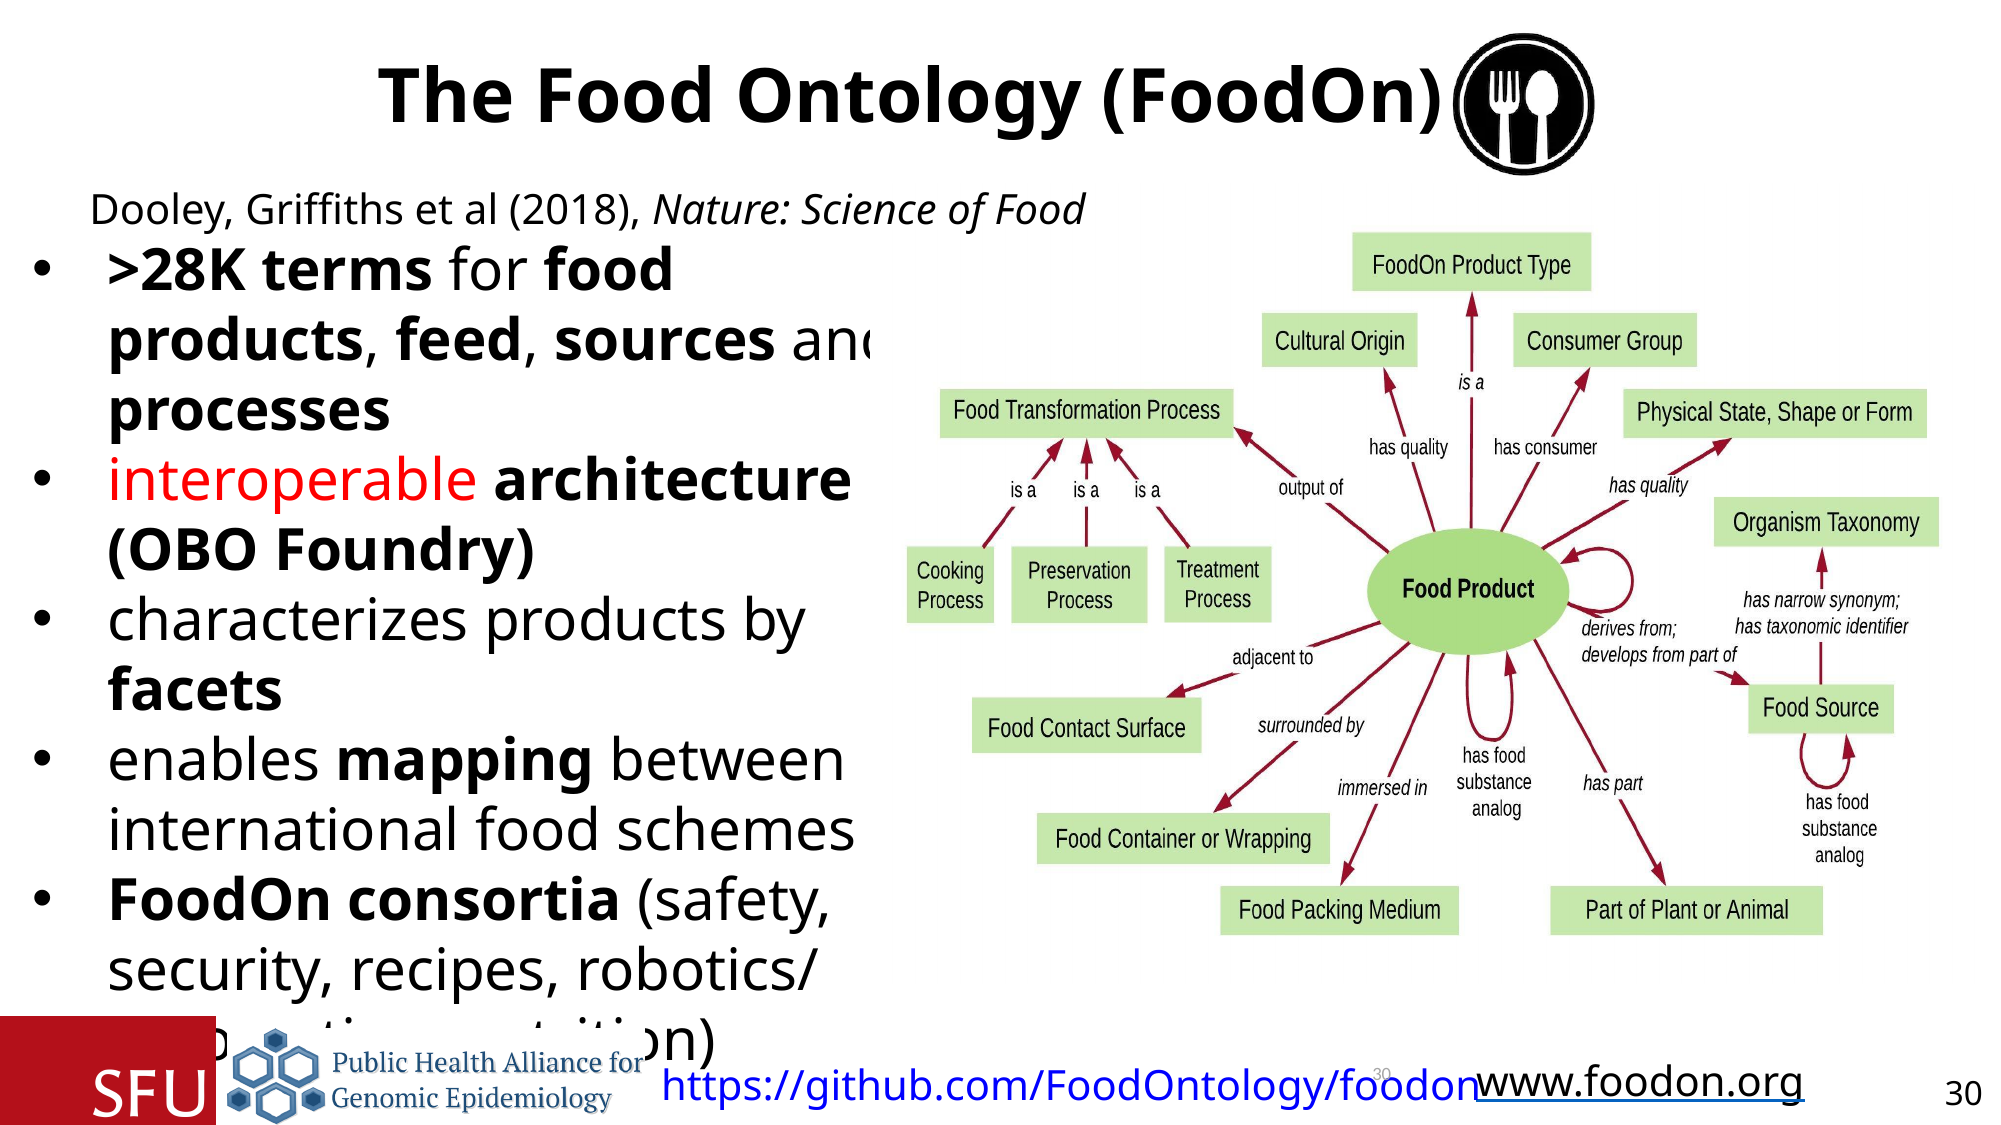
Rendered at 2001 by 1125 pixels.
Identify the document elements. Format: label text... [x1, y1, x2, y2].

text_box Dooley, Griffiths et al (2018), Nature: Science of Food [74, 175, 1444, 240]
text_box The Food Ontology (FoodOn) [363, 39, 1444, 145]
text_box https://github.com/FoodOntology/foodon [653, 1050, 1363, 1116]
slide_number 30 [1363, 984, 1397, 1125]
text_box https://github.com/FoodOntology/foodon [1397, 1050, 1489, 1116]
text_box >28K terms for food products, feed, sources and processes interoperable architecture (OBO Foundry) characterizes products by facets enables mapping between international food schemes FoodOn consortia (safety, security, recipes, robotics/ automation, nutrition) [24, 145, 930, 1125]
slide_number 30 [1912, 1065, 1998, 1125]
text_box www.foodon.org [1468, 1047, 2000, 1119]
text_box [0, 1016, 646, 1125]
picture [869, 21, 1976, 984]
